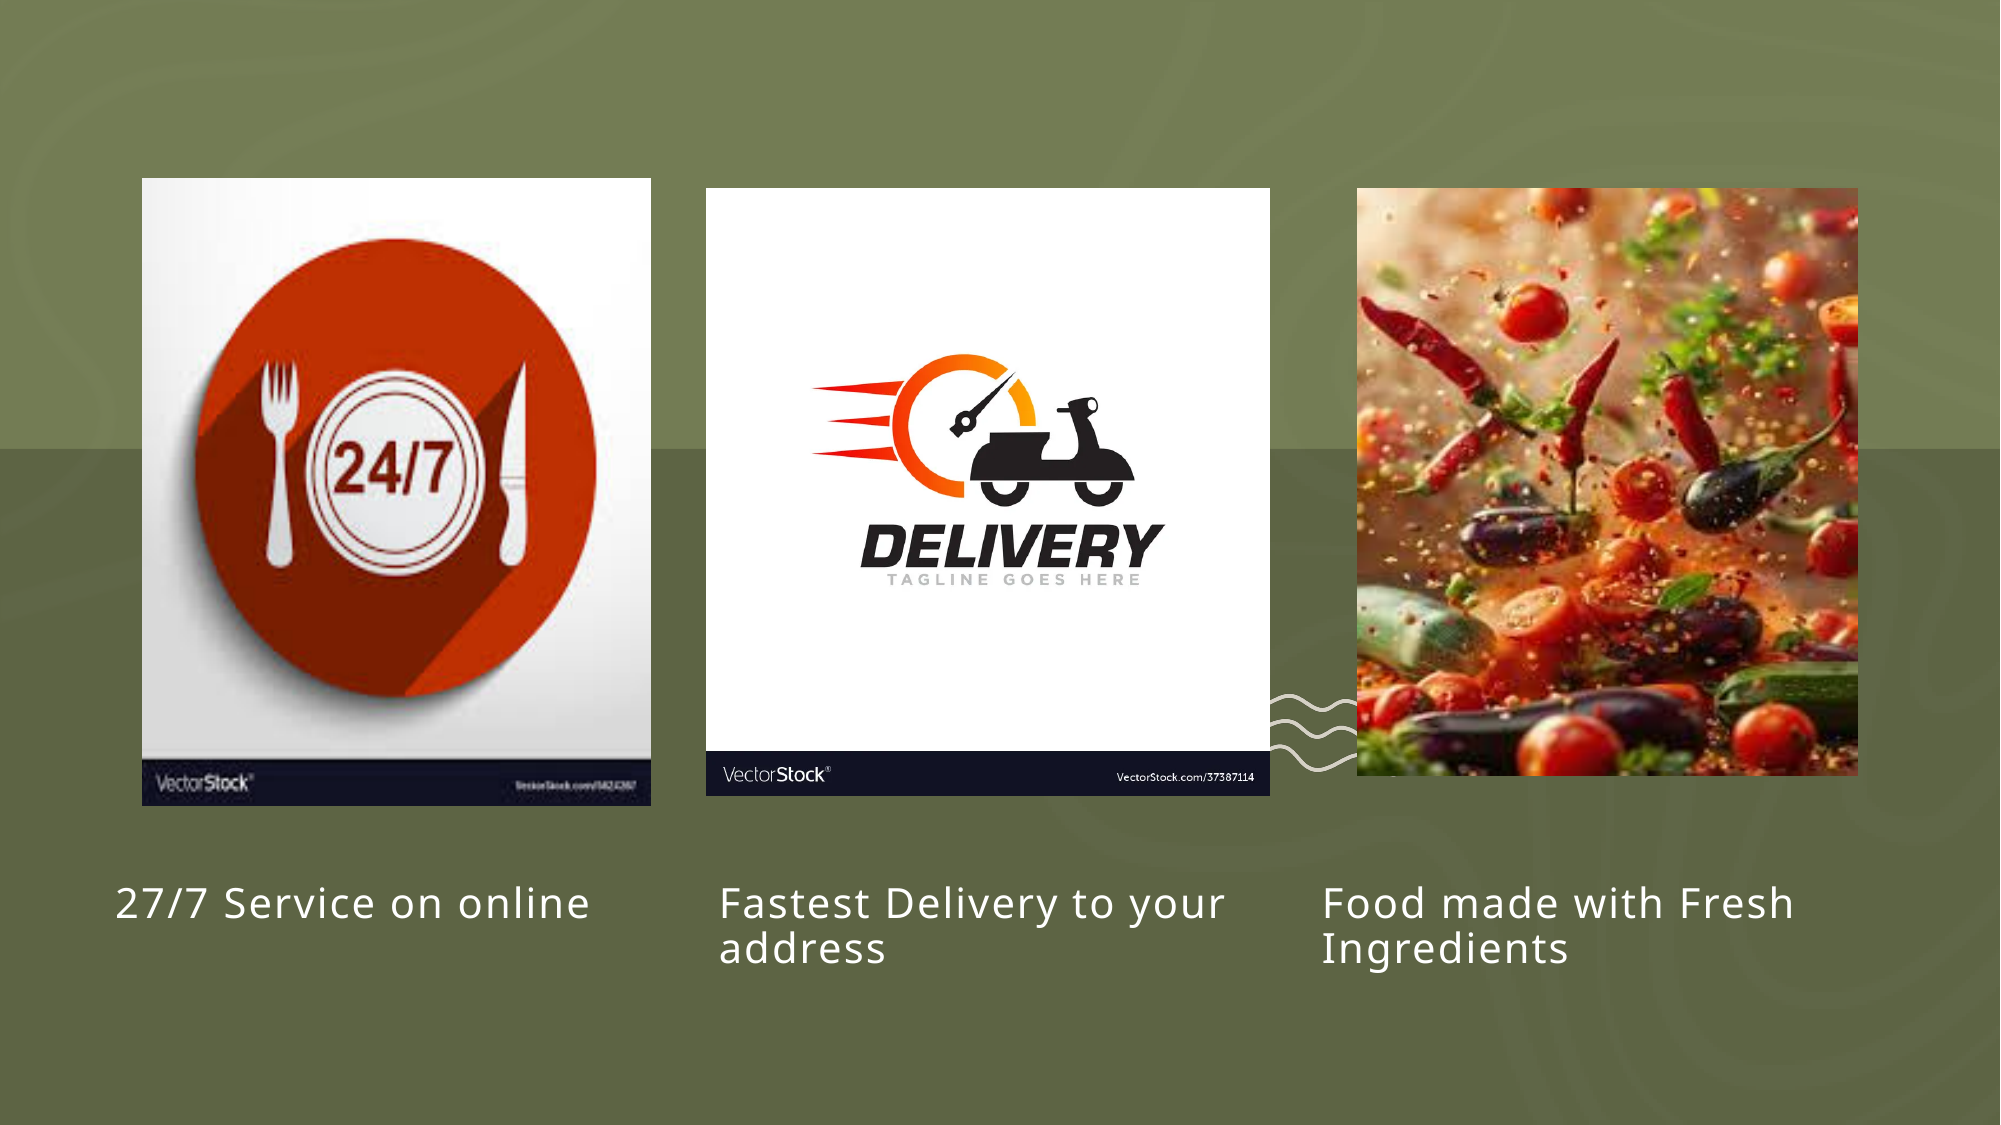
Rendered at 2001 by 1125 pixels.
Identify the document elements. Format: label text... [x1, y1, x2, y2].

title 27/7 Service on online [115, 874, 678, 966]
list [1356, 187, 1858, 776]
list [706, 187, 1270, 797]
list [142, 178, 651, 807]
list Fastest Delivery to your address [718, 874, 1282, 966]
list Food made with Fresh Ingredients [1321, 874, 1885, 966]
picture [1252, 631, 1405, 840]
